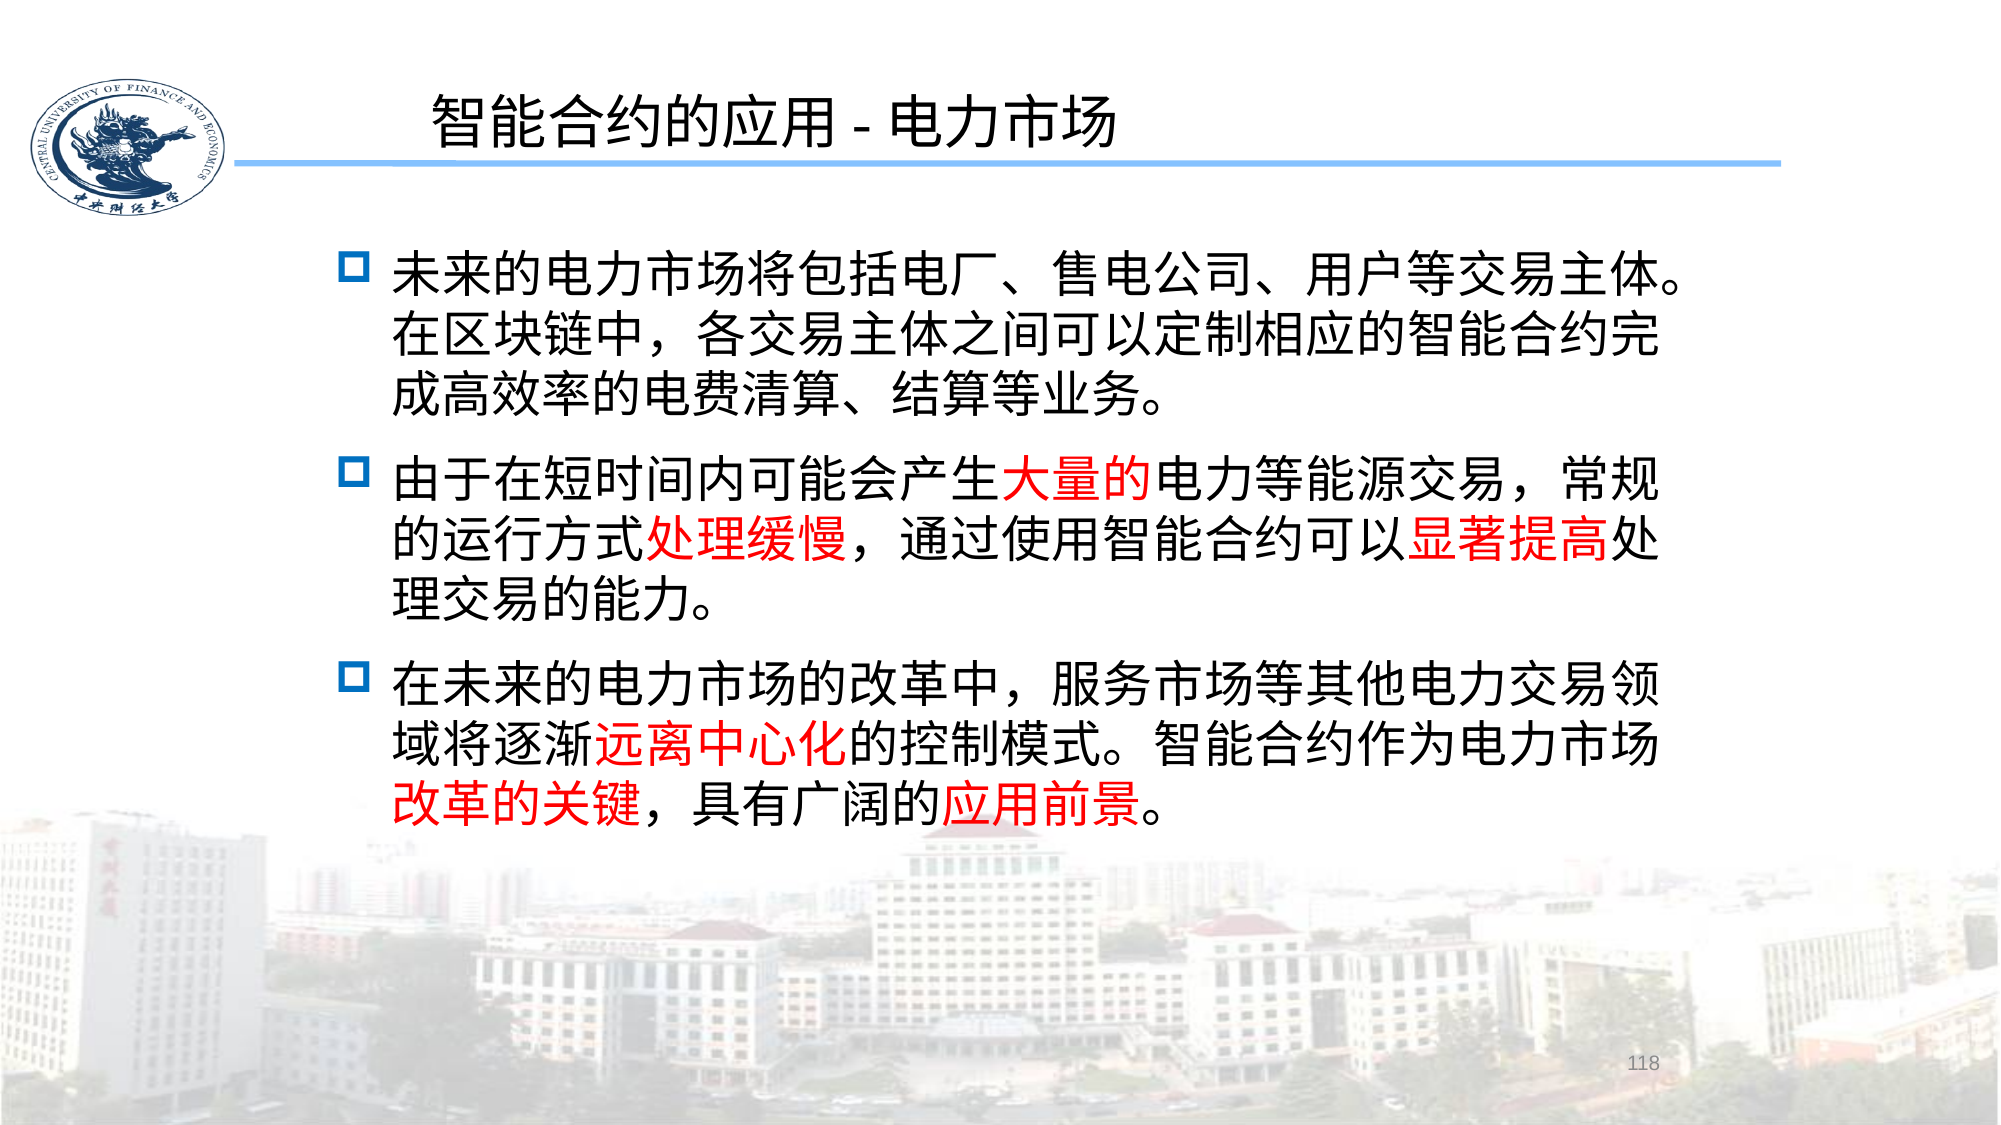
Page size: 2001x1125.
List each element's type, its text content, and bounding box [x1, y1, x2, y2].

slide_number 118 [1325, 1024, 1675, 1100]
text_box 未来的电力市场将包括电厂、售电公司、用户等交易主体。在区块链中，各交易主体之间可以定制相应的智能合约完成高效率的电费清算、结算等业务。 由于在短时间内可能会产生大量的电力等能源交易，常规的运行方式处理缓慢，通过使用智能合约可以显著提高处理交易的能力。 在未来的电力市场的改革中，服务市场等其他电力交易领域将逐渐远离中心化的控制模式。智能合约作为电力市场改革的关键，具有广阔的应用前景。 [319, 234, 1676, 841]
picture [0, 46, 266, 246]
text_box 智能合约的应用-电力市场 [415, 78, 1134, 163]
picture [0, 785, 2000, 1125]
